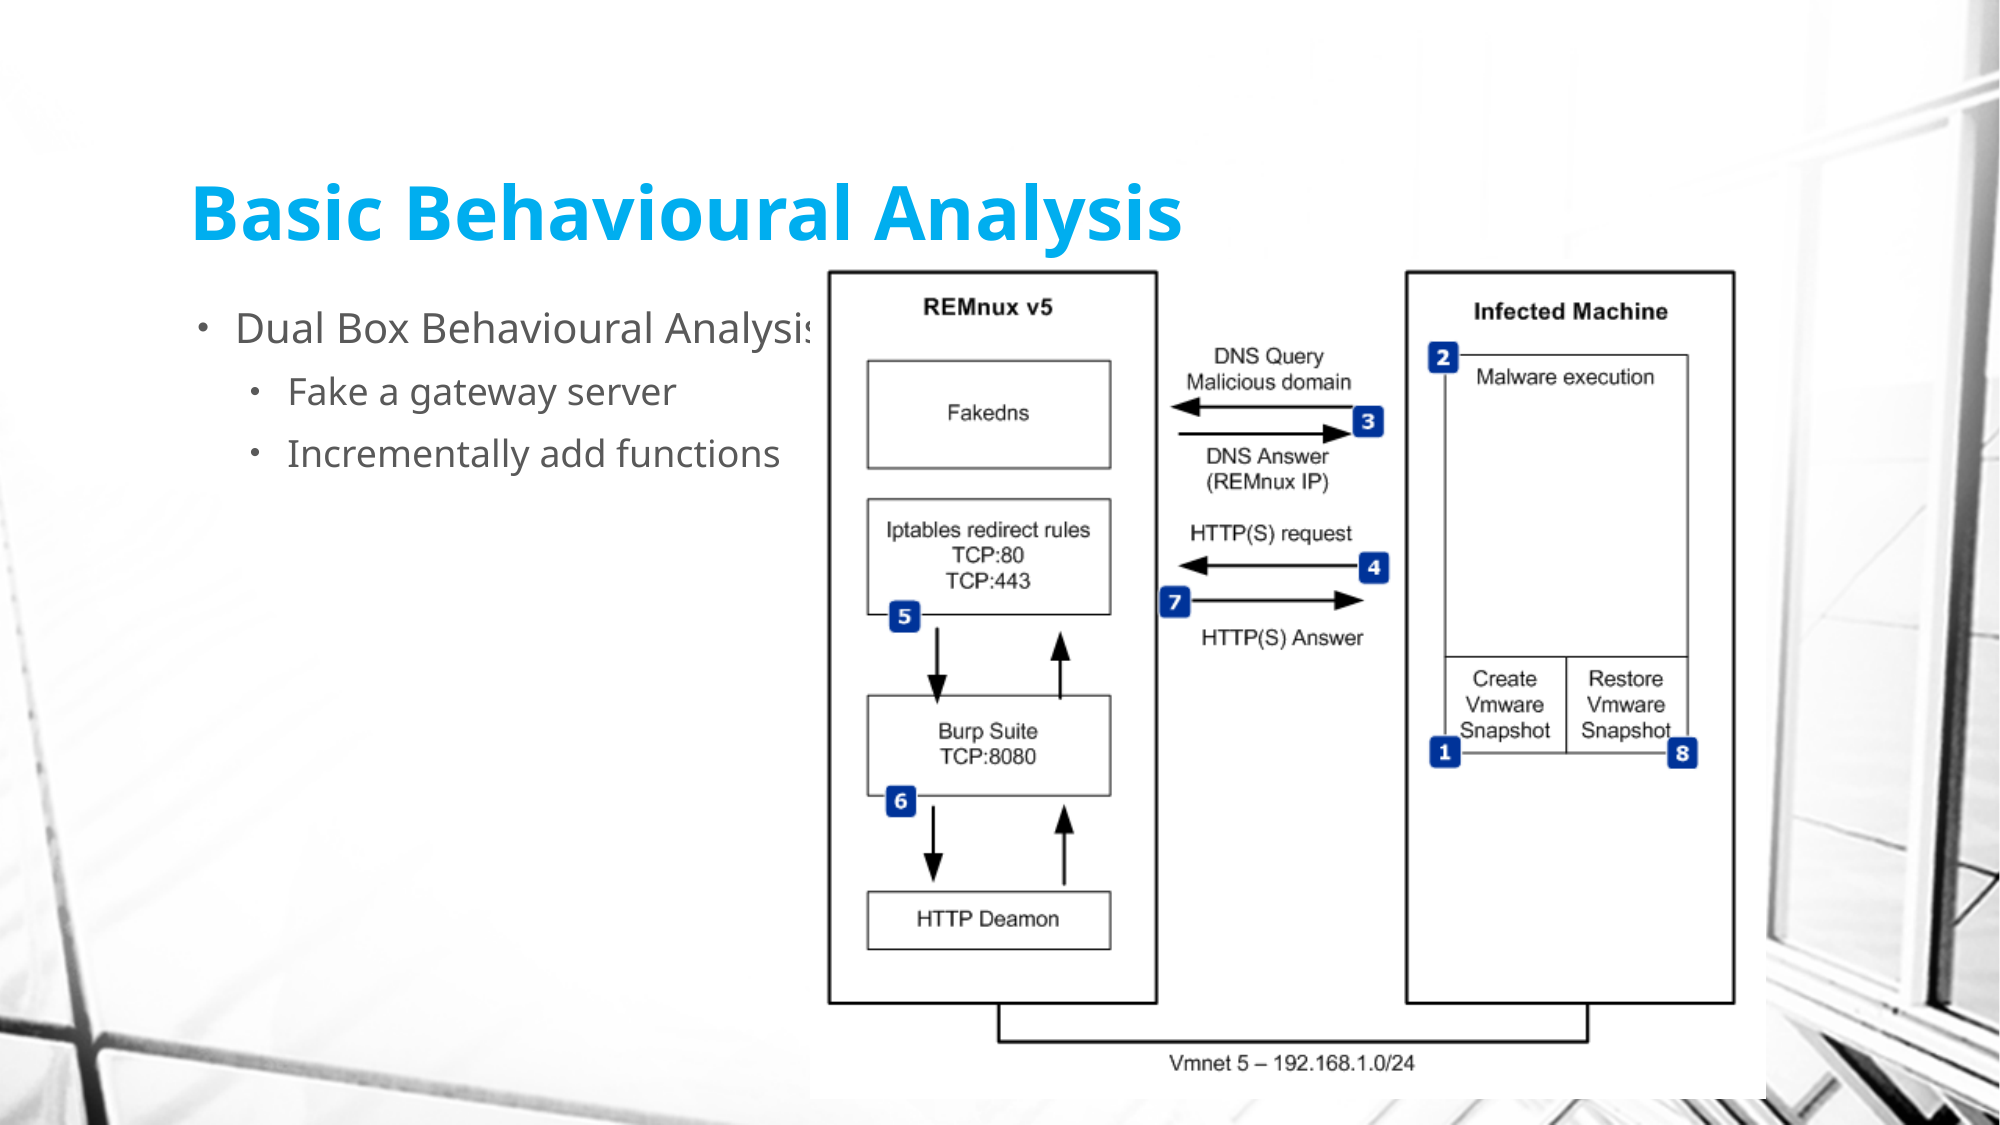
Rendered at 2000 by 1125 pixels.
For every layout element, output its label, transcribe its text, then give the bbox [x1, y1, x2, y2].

title Basic Behavioural Analysis [174, 87, 1600, 263]
list Dual Box Behavioural Analysis Fake a gateway server Incrementally add functions [174, 299, 810, 988]
picture [0, 0, 2000, 1125]
